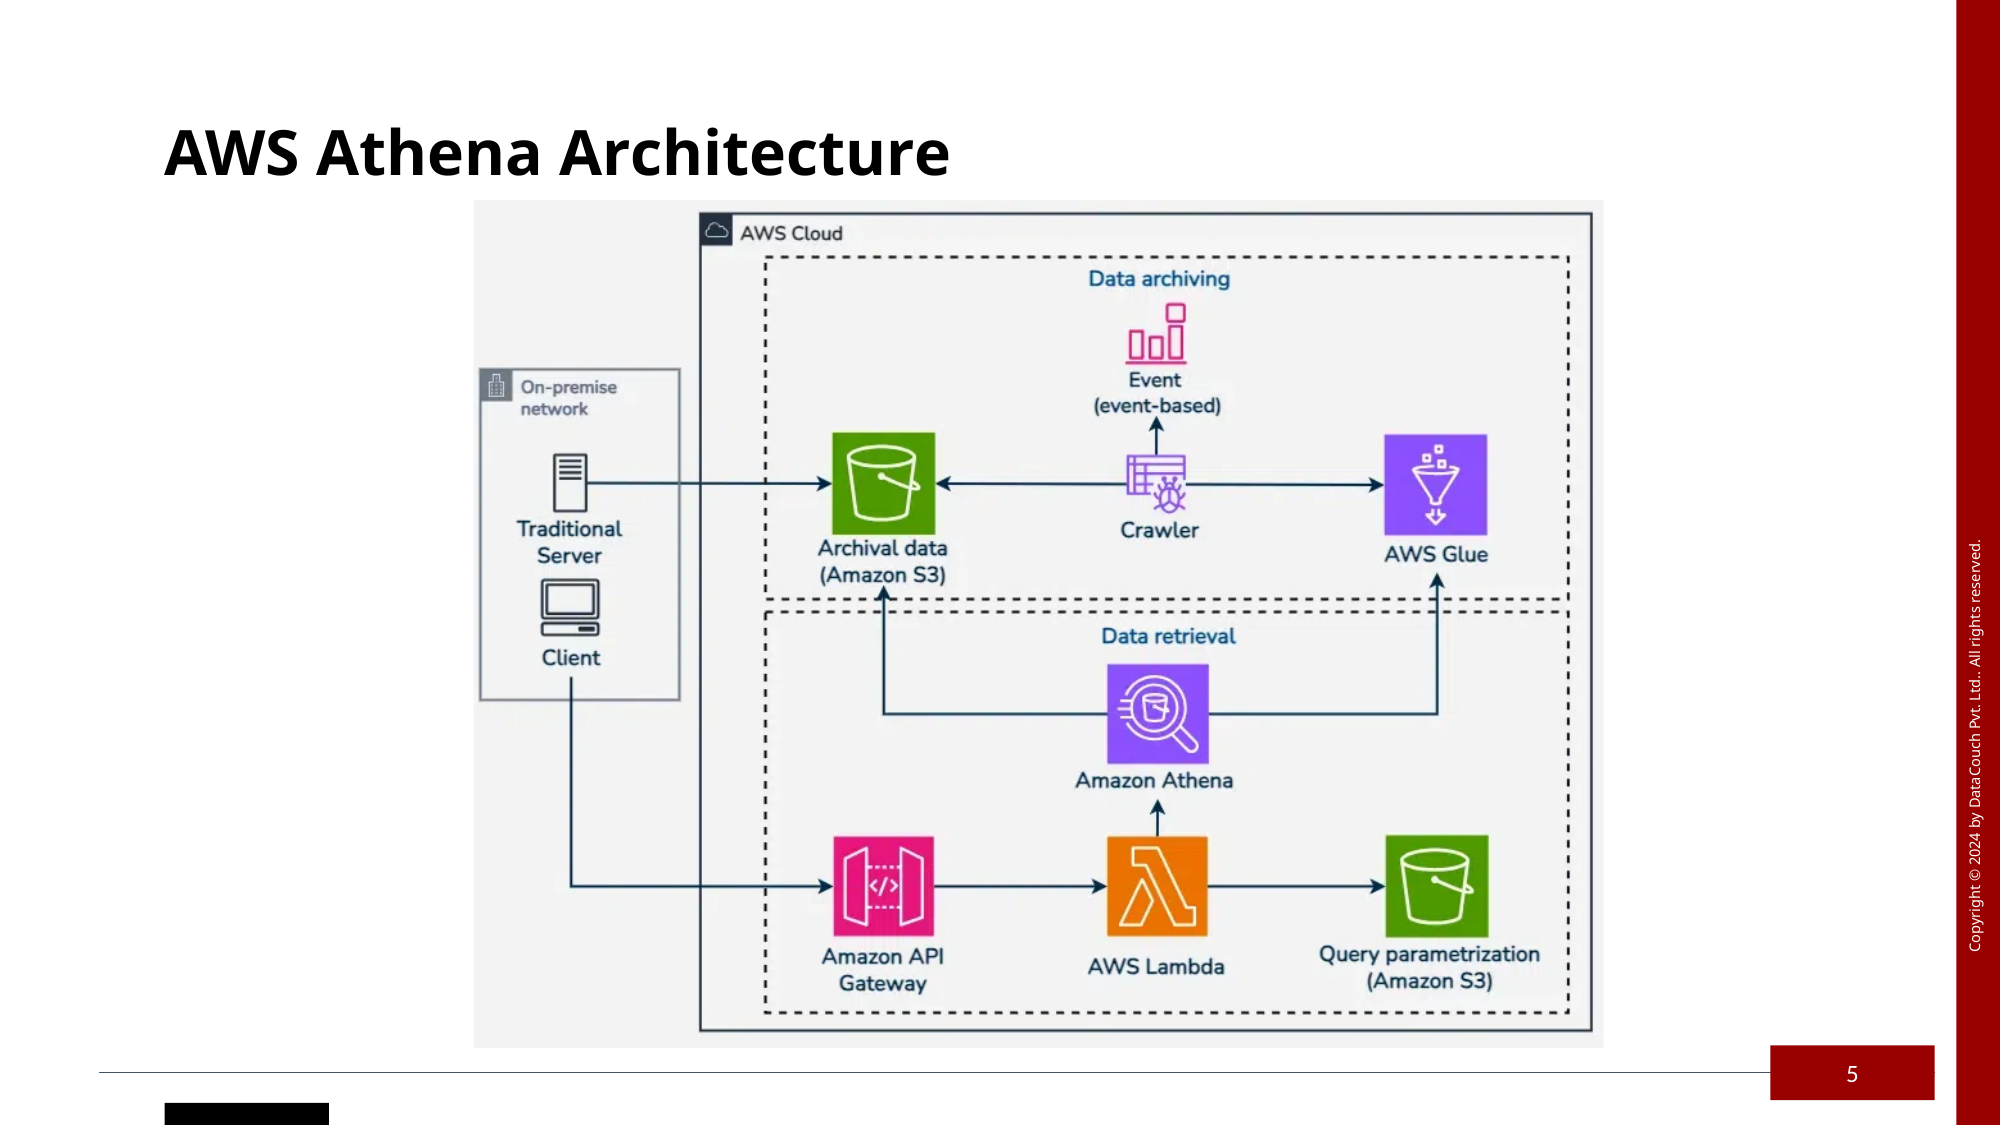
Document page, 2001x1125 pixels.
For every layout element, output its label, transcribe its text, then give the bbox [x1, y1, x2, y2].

text_box AWS Athena Architecture [164, 109, 1793, 201]
picture [473, 200, 1604, 1048]
slide_number ‹#› [1770, 1045, 1935, 1101]
